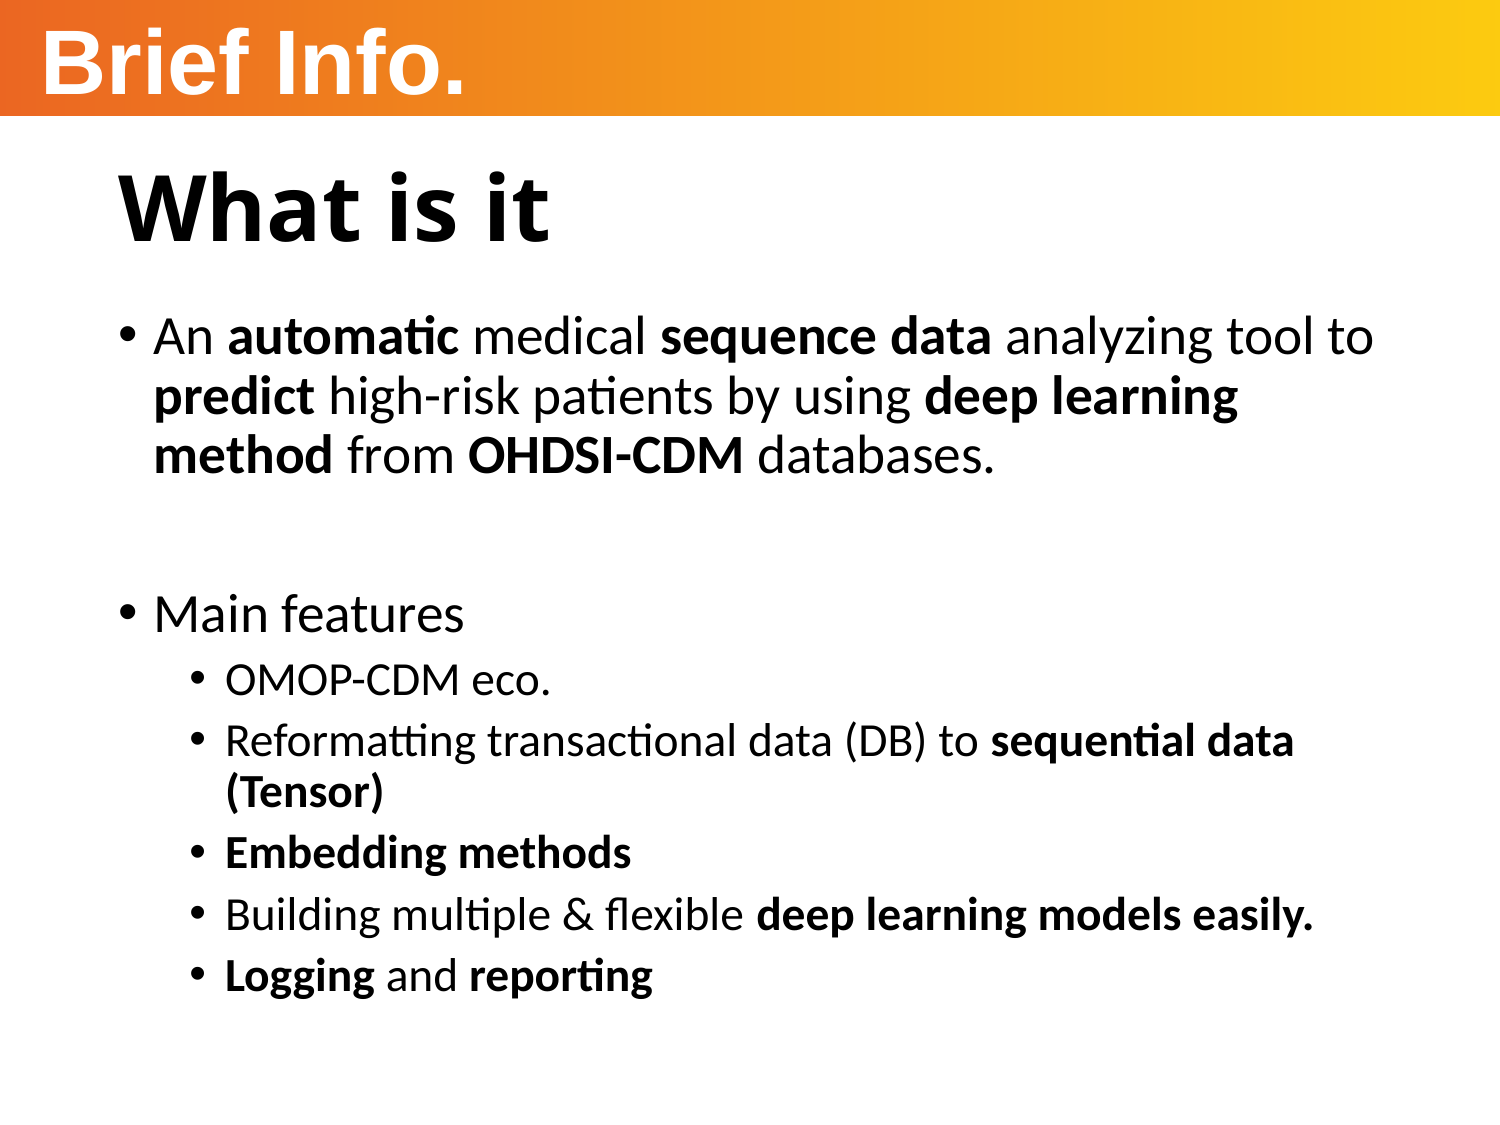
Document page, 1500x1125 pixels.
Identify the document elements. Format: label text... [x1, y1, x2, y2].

title What is it [103, 145, 1397, 278]
list An automatic medical sequence data analyzing tool to predict high-risk patients by using deep learning method from OHDSI-CDM databases. Main features OMOP-CDM eco. Reformatting transactional data (DB) to sequential data (Tensor) Embedding methods Building multiple & flexible deep learning models easily. Logging and reporting [103, 299, 1397, 1014]
text_box Brief Info. [0, 0, 1500, 116]
